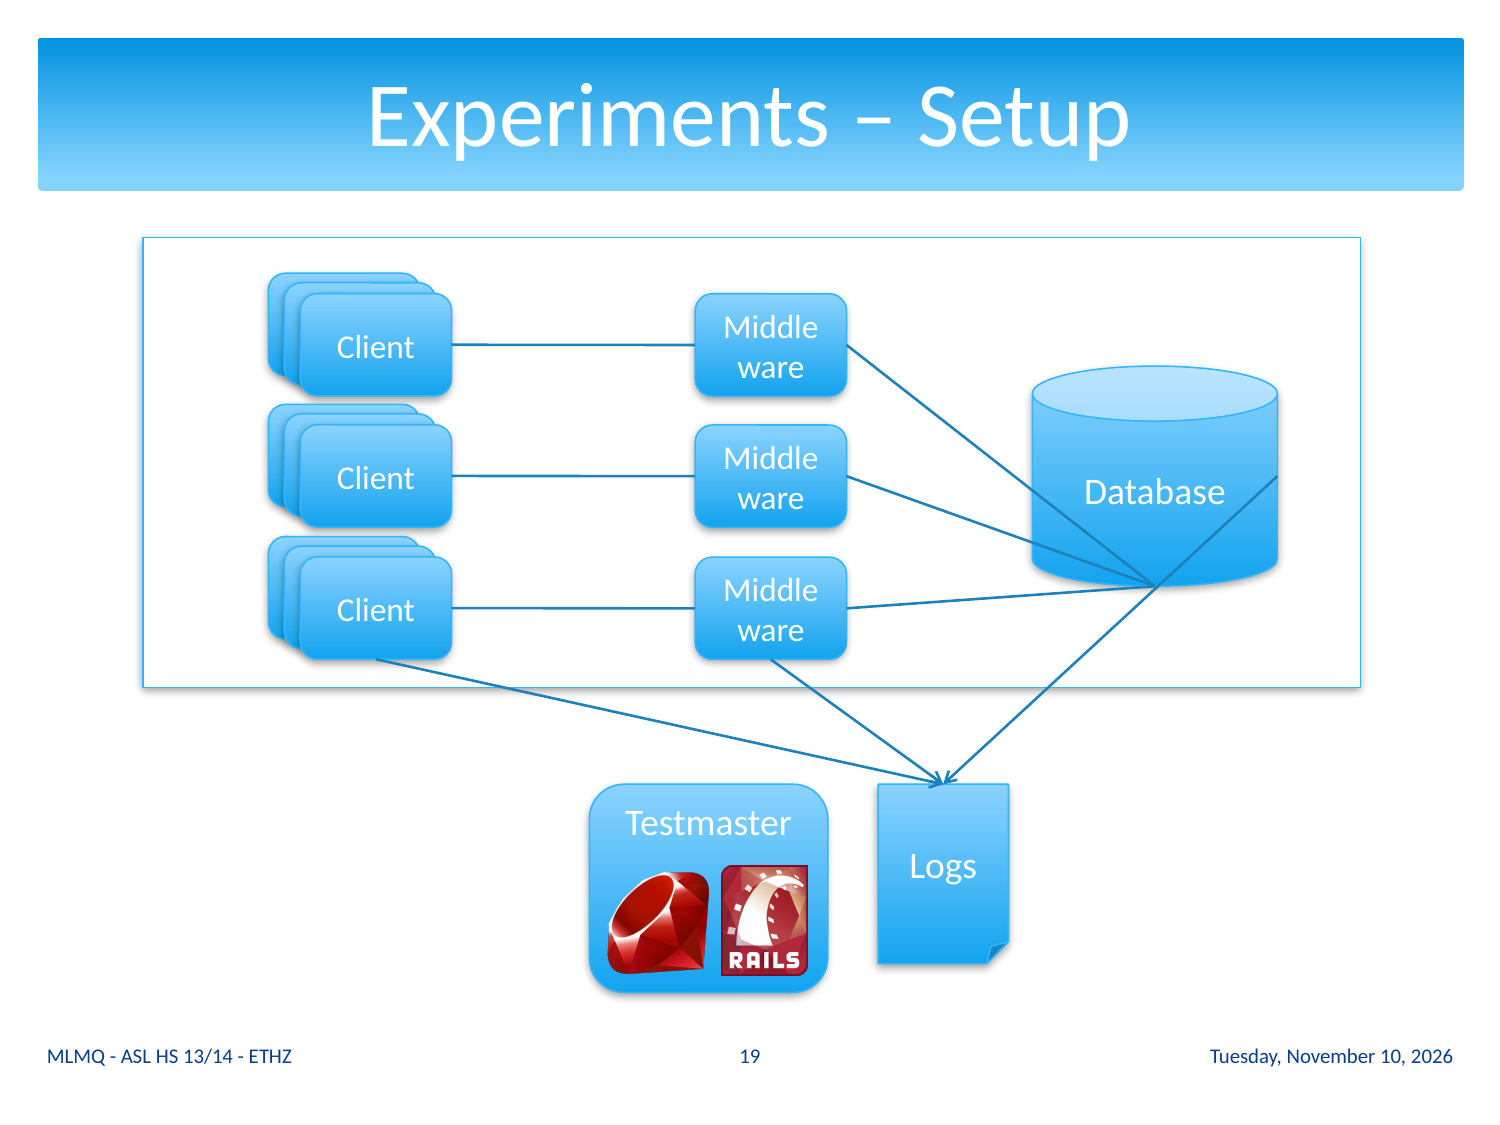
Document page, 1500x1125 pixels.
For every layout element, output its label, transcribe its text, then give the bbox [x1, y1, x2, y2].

text_box Logs [877, 795, 1010, 965]
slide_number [847, 1025, 1469, 1086]
slide_number 19 [654, 1025, 846, 1086]
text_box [375, 659, 768, 785]
footer MLMQ - ASL HS 13/14 - ETHZ [31, 1025, 653, 1086]
title Experiments – Setup [75, 6, 1425, 213]
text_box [589, 783, 829, 993]
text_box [142, 237, 1361, 688]
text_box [770, 659, 937, 785]
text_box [942, 586, 1156, 785]
